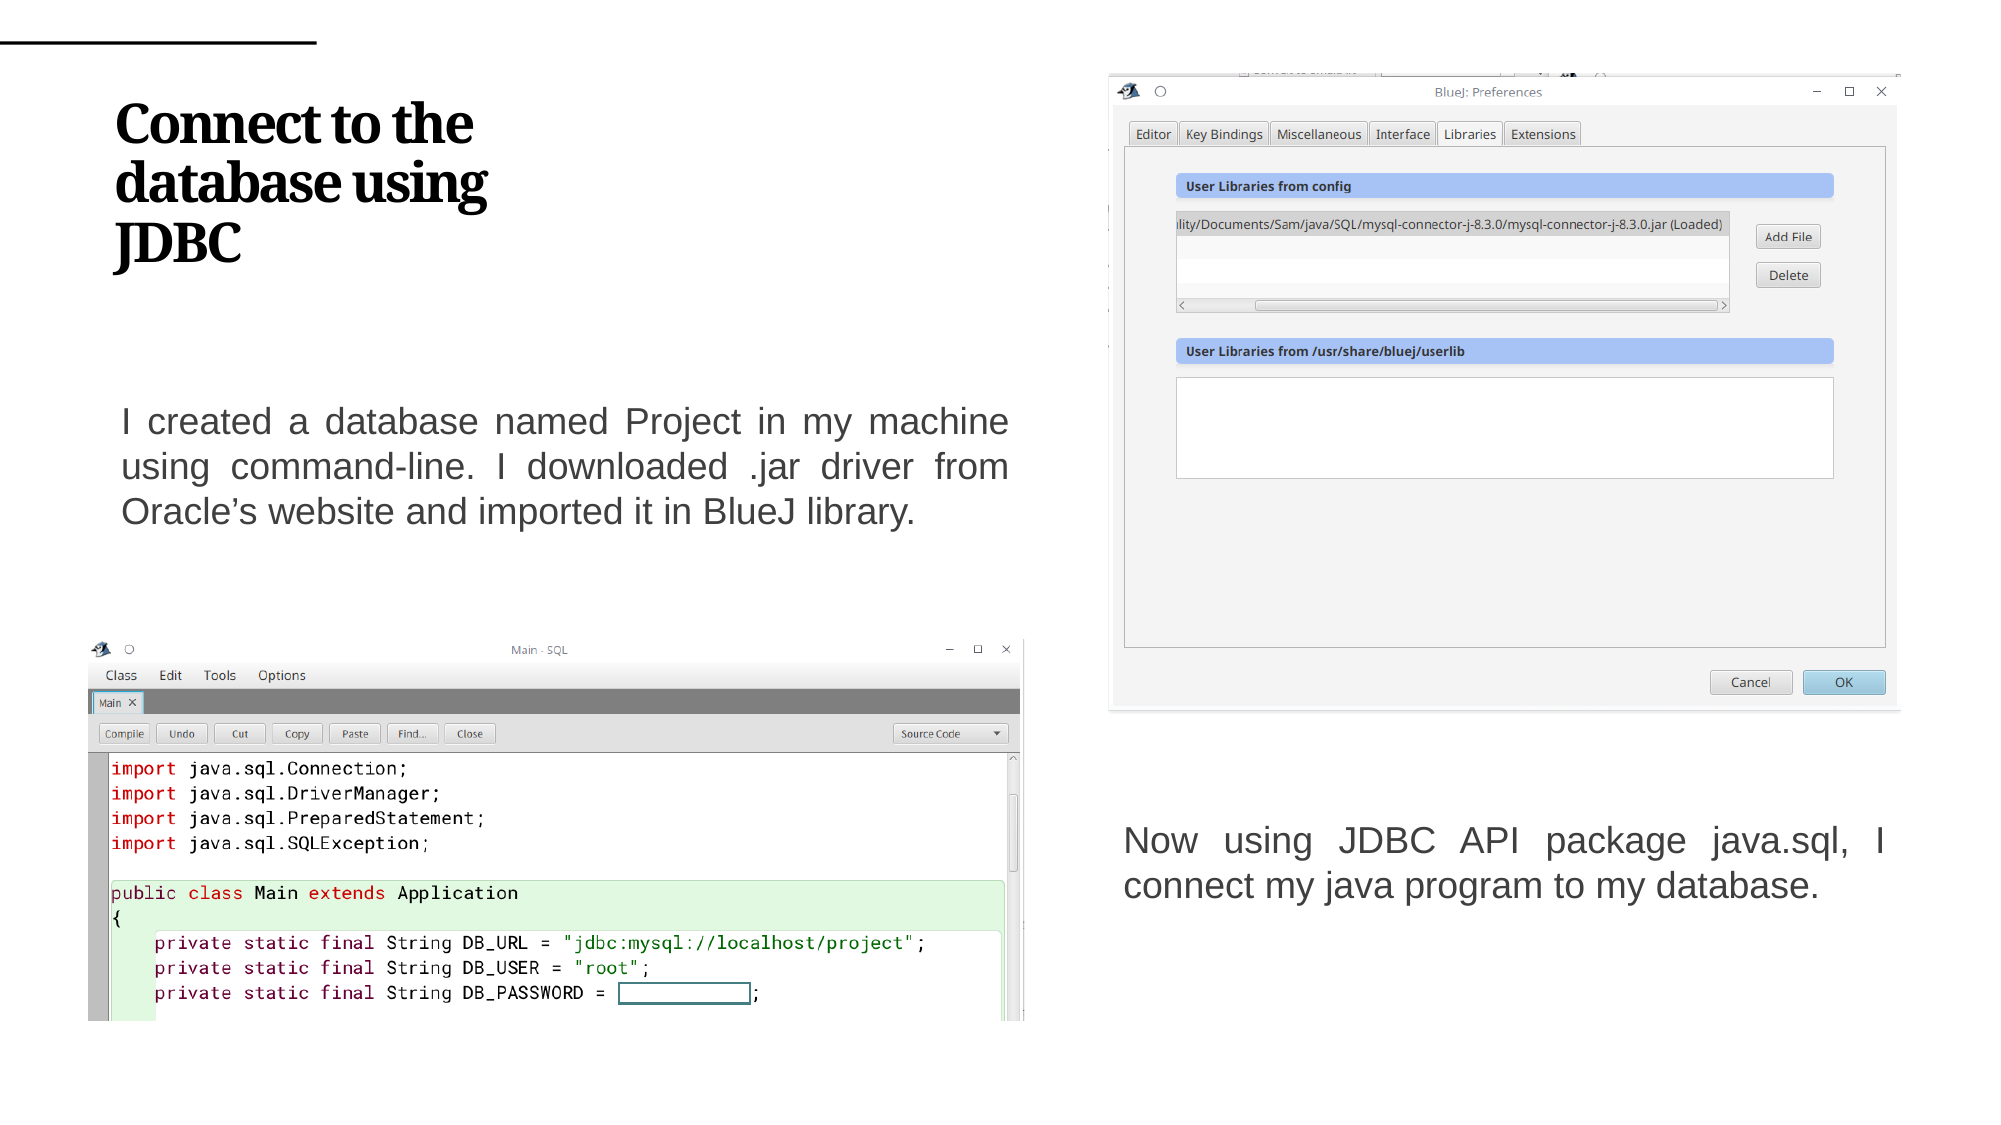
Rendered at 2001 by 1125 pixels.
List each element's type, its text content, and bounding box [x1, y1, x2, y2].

picture [84, 639, 1025, 1021]
picture [1108, 73, 1901, 714]
title Connect to the database using JDBC [114, 88, 620, 351]
text_box Now using JDBC API package java.sql, I connect my java program to my database. [1108, 808, 1901, 959]
text_box I created a database named Project in my machine using command-line. I downloaded .jar driver from Oracle’s website and imported it in BlueJ library. [106, 389, 1025, 540]
